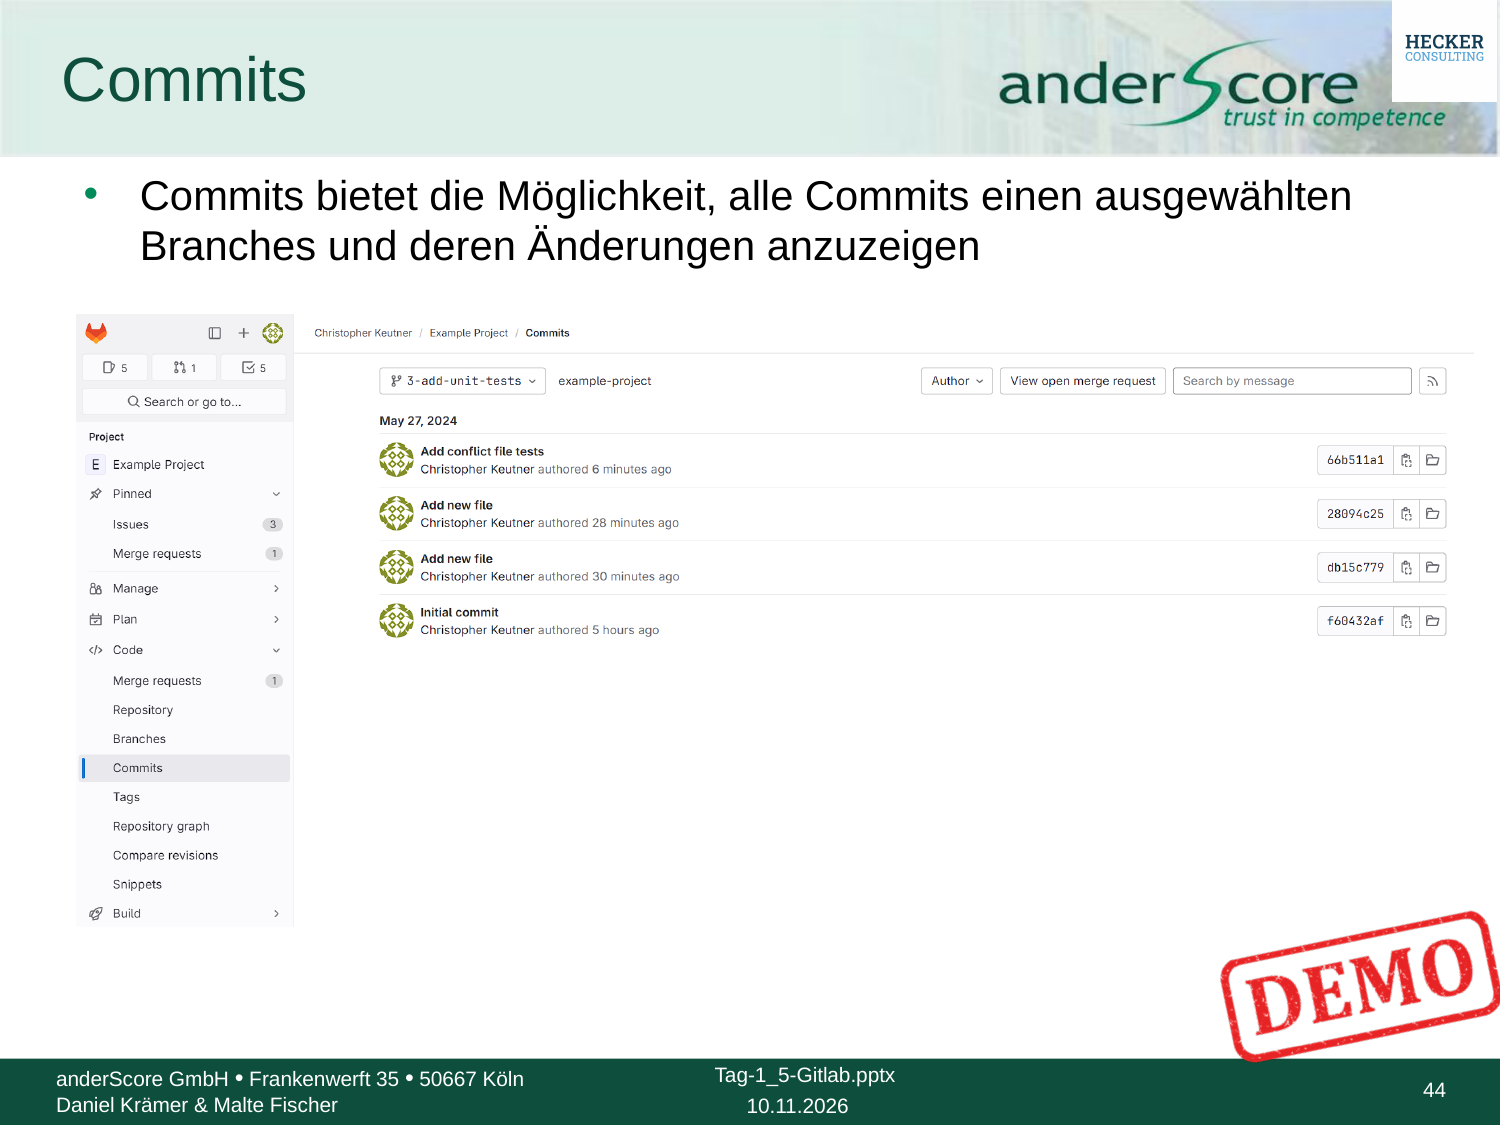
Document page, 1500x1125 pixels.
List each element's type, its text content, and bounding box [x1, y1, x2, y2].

list Commits bietet die Möglichkeit, alle Commits einen ausgewählten Branches und deren Änderungen anzuzeigen [49, 160, 1447, 1047]
title Commits [46, 23, 975, 140]
picture [0, 0, 1500, 157]
picture [76, 314, 1500, 1124]
